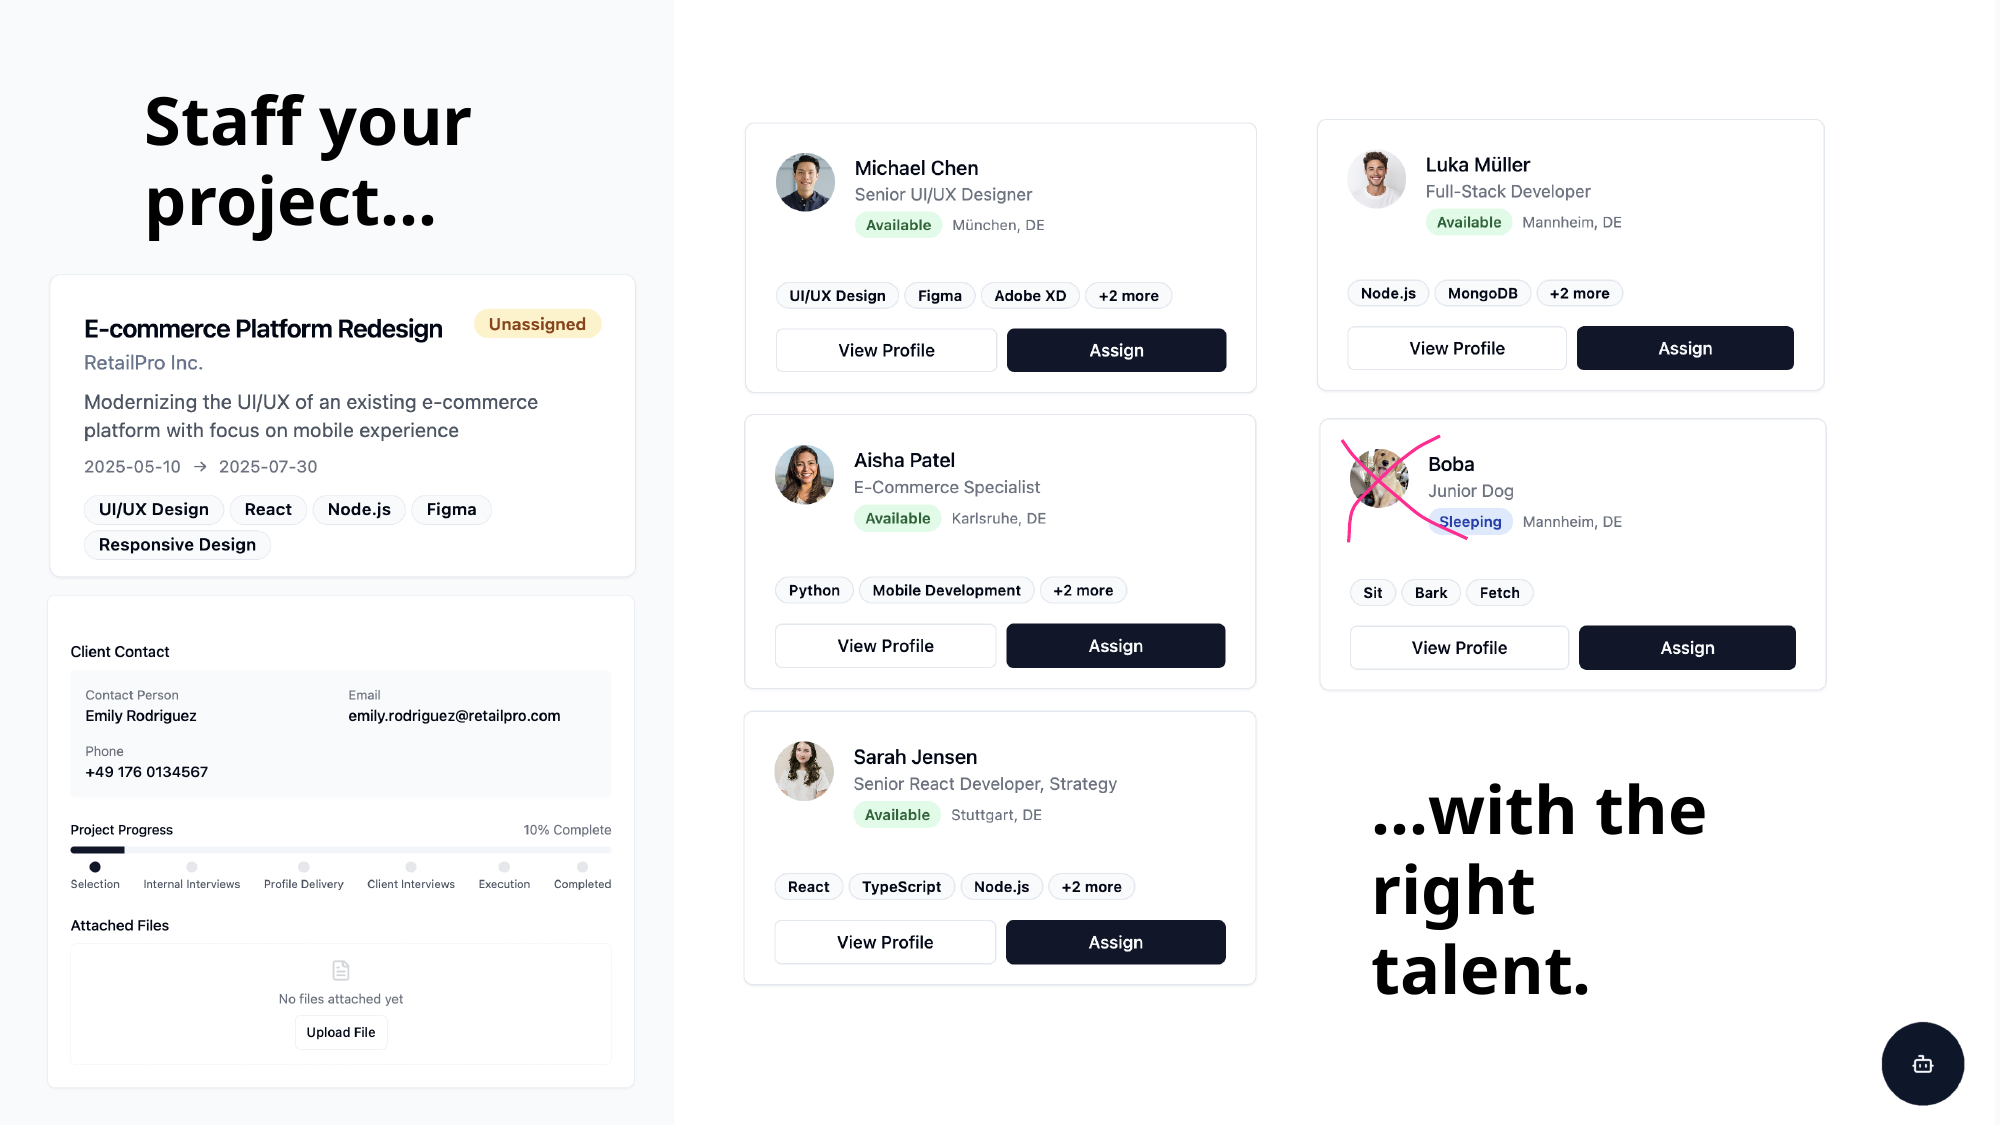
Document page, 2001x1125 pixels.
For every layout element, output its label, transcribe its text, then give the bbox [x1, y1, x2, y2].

text_box …with the right talent. [1356, 760, 1781, 1015]
picture [693, 113, 1841, 997]
picture [1866, 1013, 1979, 1117]
picture [26, 257, 659, 1098]
text_box Staff your project… [130, 71, 555, 247]
text_box [673, 0, 1997, 1125]
